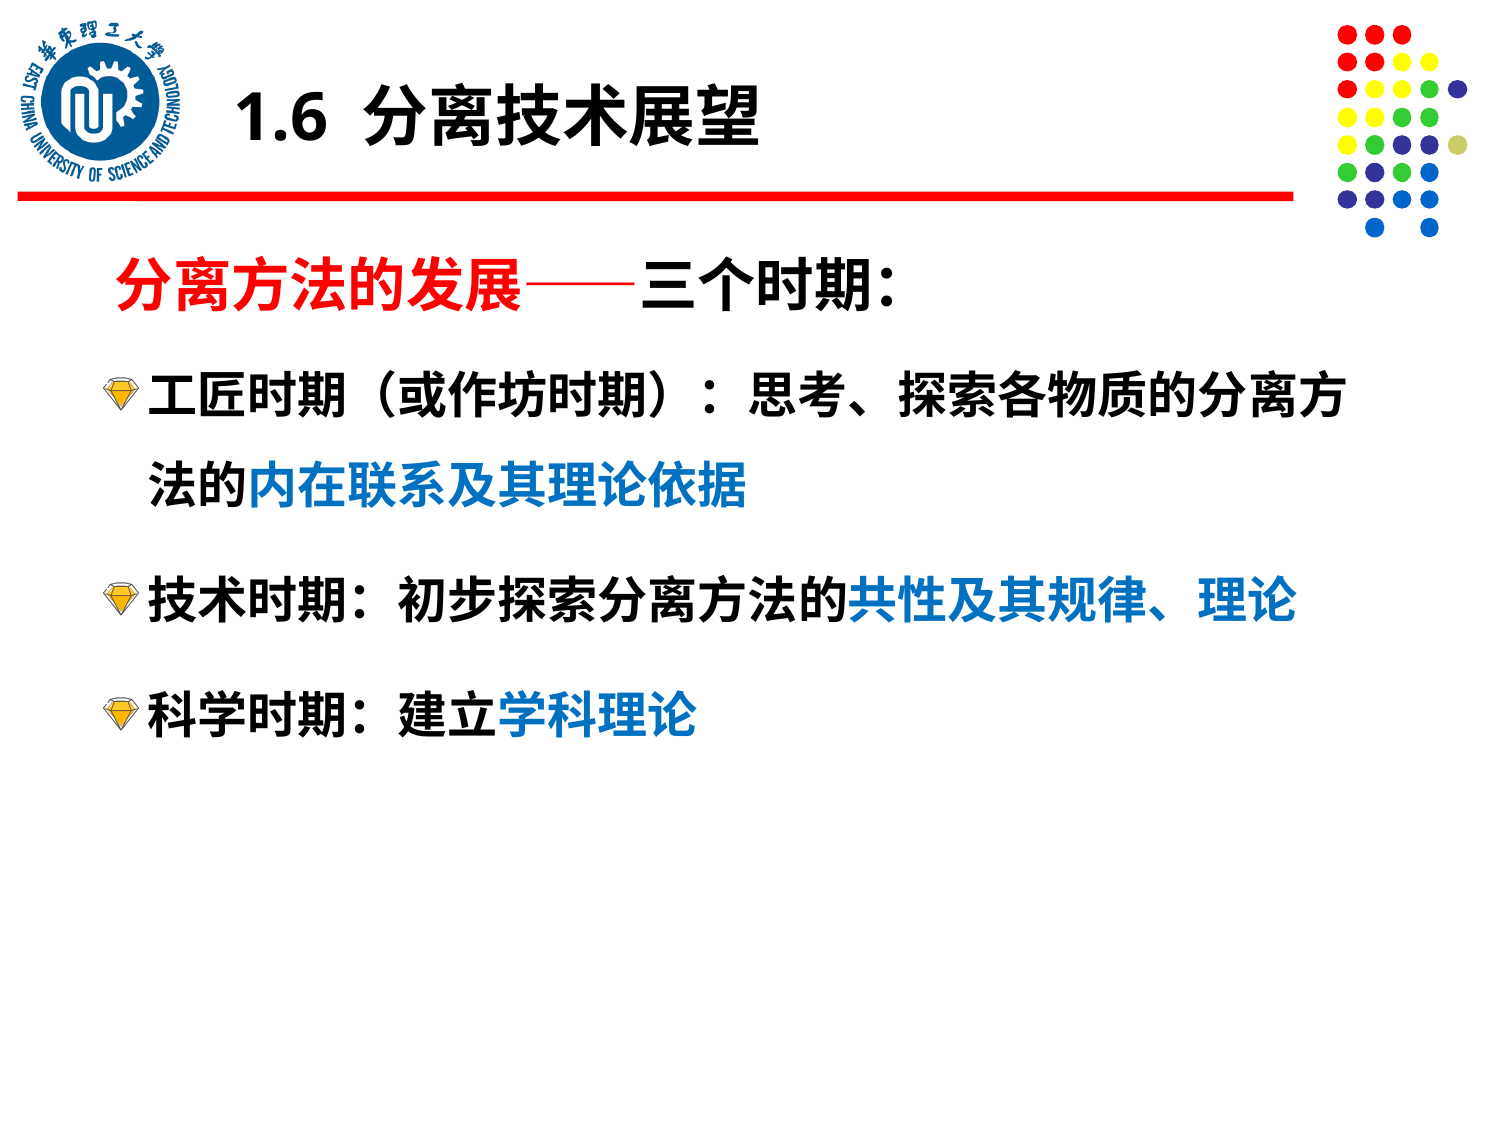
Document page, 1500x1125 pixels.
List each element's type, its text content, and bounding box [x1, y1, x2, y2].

picture [103, 696, 139, 732]
picture [103, 376, 139, 412]
picture [103, 581, 139, 617]
text_box 1.6 分离技术展望 [218, 66, 987, 161]
text_box 分离方法的发展——三个时期： [100, 205, 1105, 325]
text_box 工匠时期（或作坊时期）：思考、探索各物质的分离方法的内在联系及其理论依据 技术时期：初步探索分离方法的共性及其规律、理论 科学时期：建立学科理论 [88, 326, 1388, 751]
